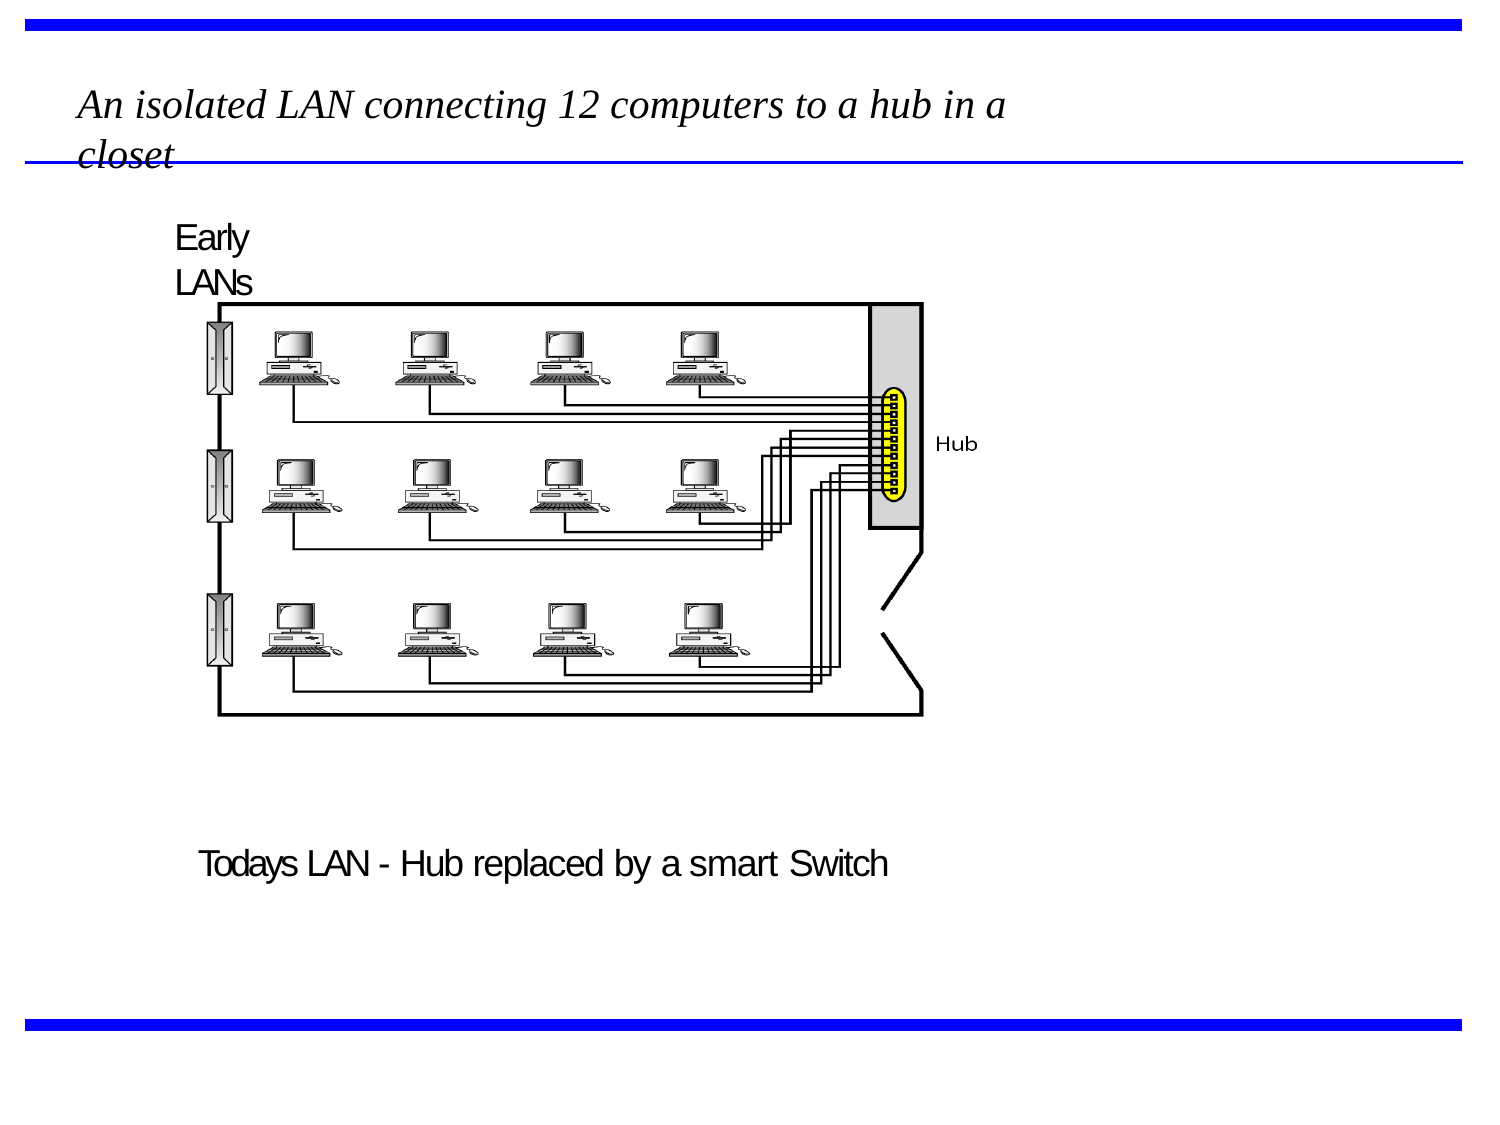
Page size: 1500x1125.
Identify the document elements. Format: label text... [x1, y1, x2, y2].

text_box Early LANs [172, 211, 336, 304]
text_box [206, 302, 977, 717]
title An isolated LAN connecting 12 computers to a hub in a closet [75, 74, 1113, 265]
text_box Todays LAN - Hub replaced by a smart Switch [195, 837, 891, 885]
